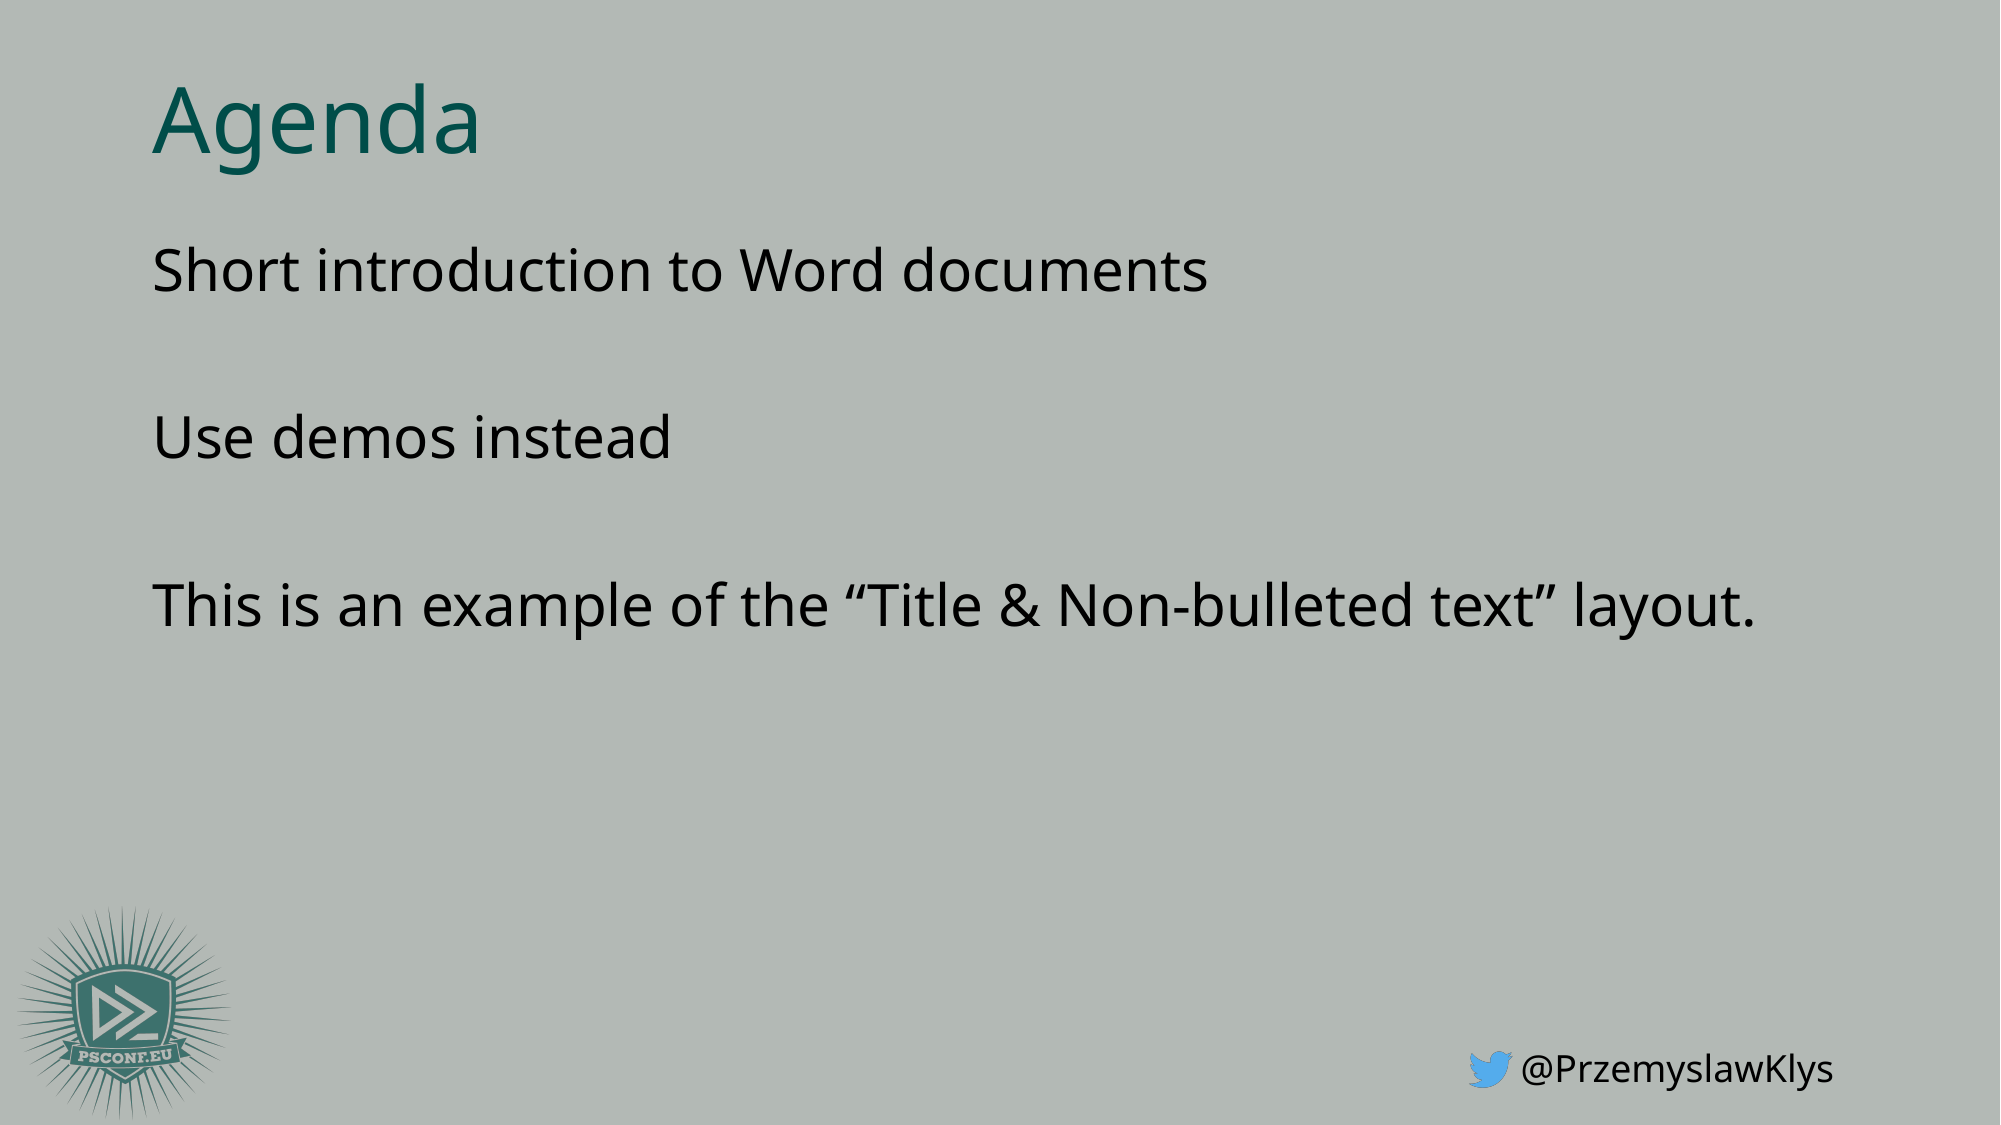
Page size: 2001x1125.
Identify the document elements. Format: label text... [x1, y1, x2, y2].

title Agenda [137, 59, 1863, 188]
footer @PrzemyslawKlys [1505, 1037, 1863, 1098]
picture [1458, 1037, 1523, 1103]
list Short introduction to Word documents Use demos instead This is an example of the “Title & Non-bulleted text” layout. [137, 233, 1863, 1014]
